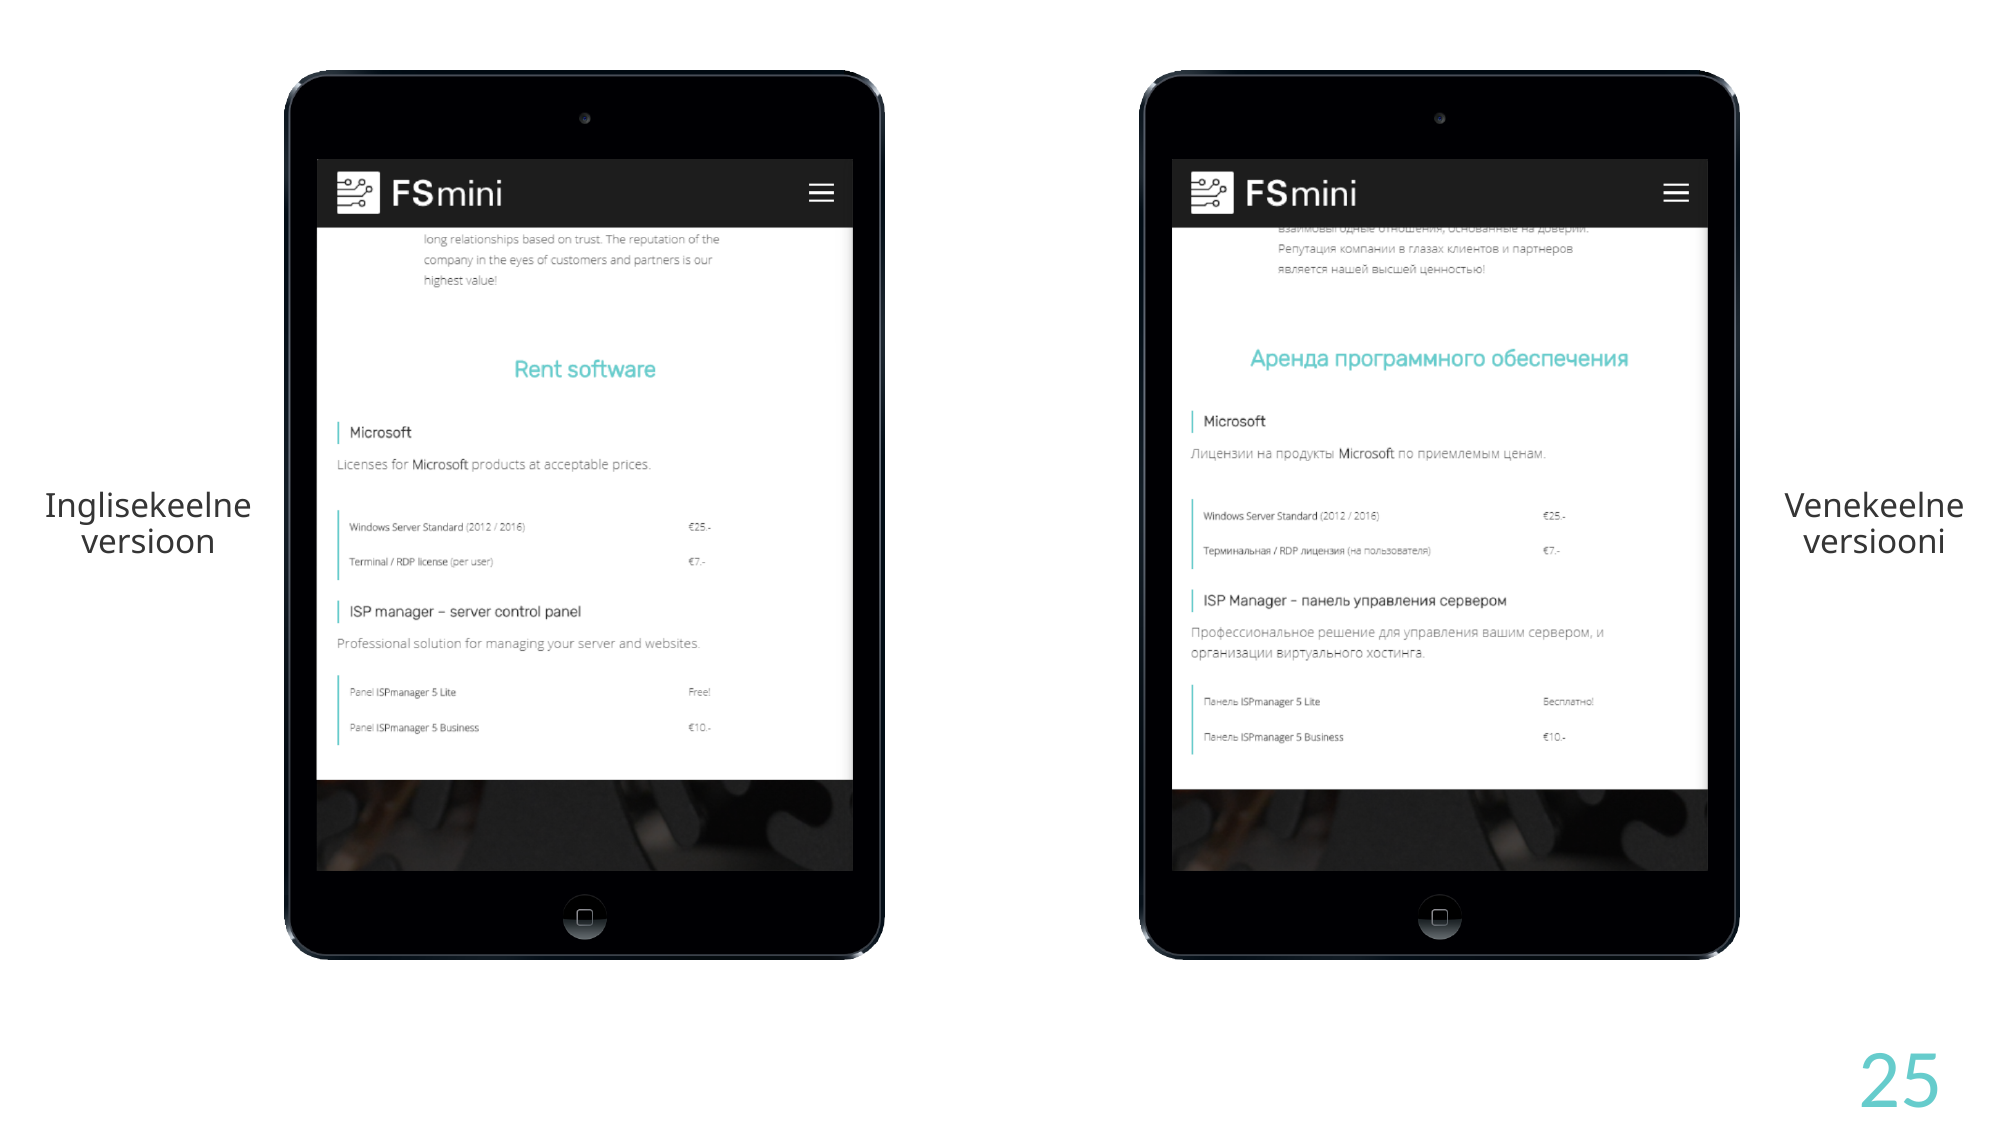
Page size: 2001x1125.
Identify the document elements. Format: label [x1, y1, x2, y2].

text_box [1139, 70, 1994, 960]
text_box [29, 70, 885, 960]
